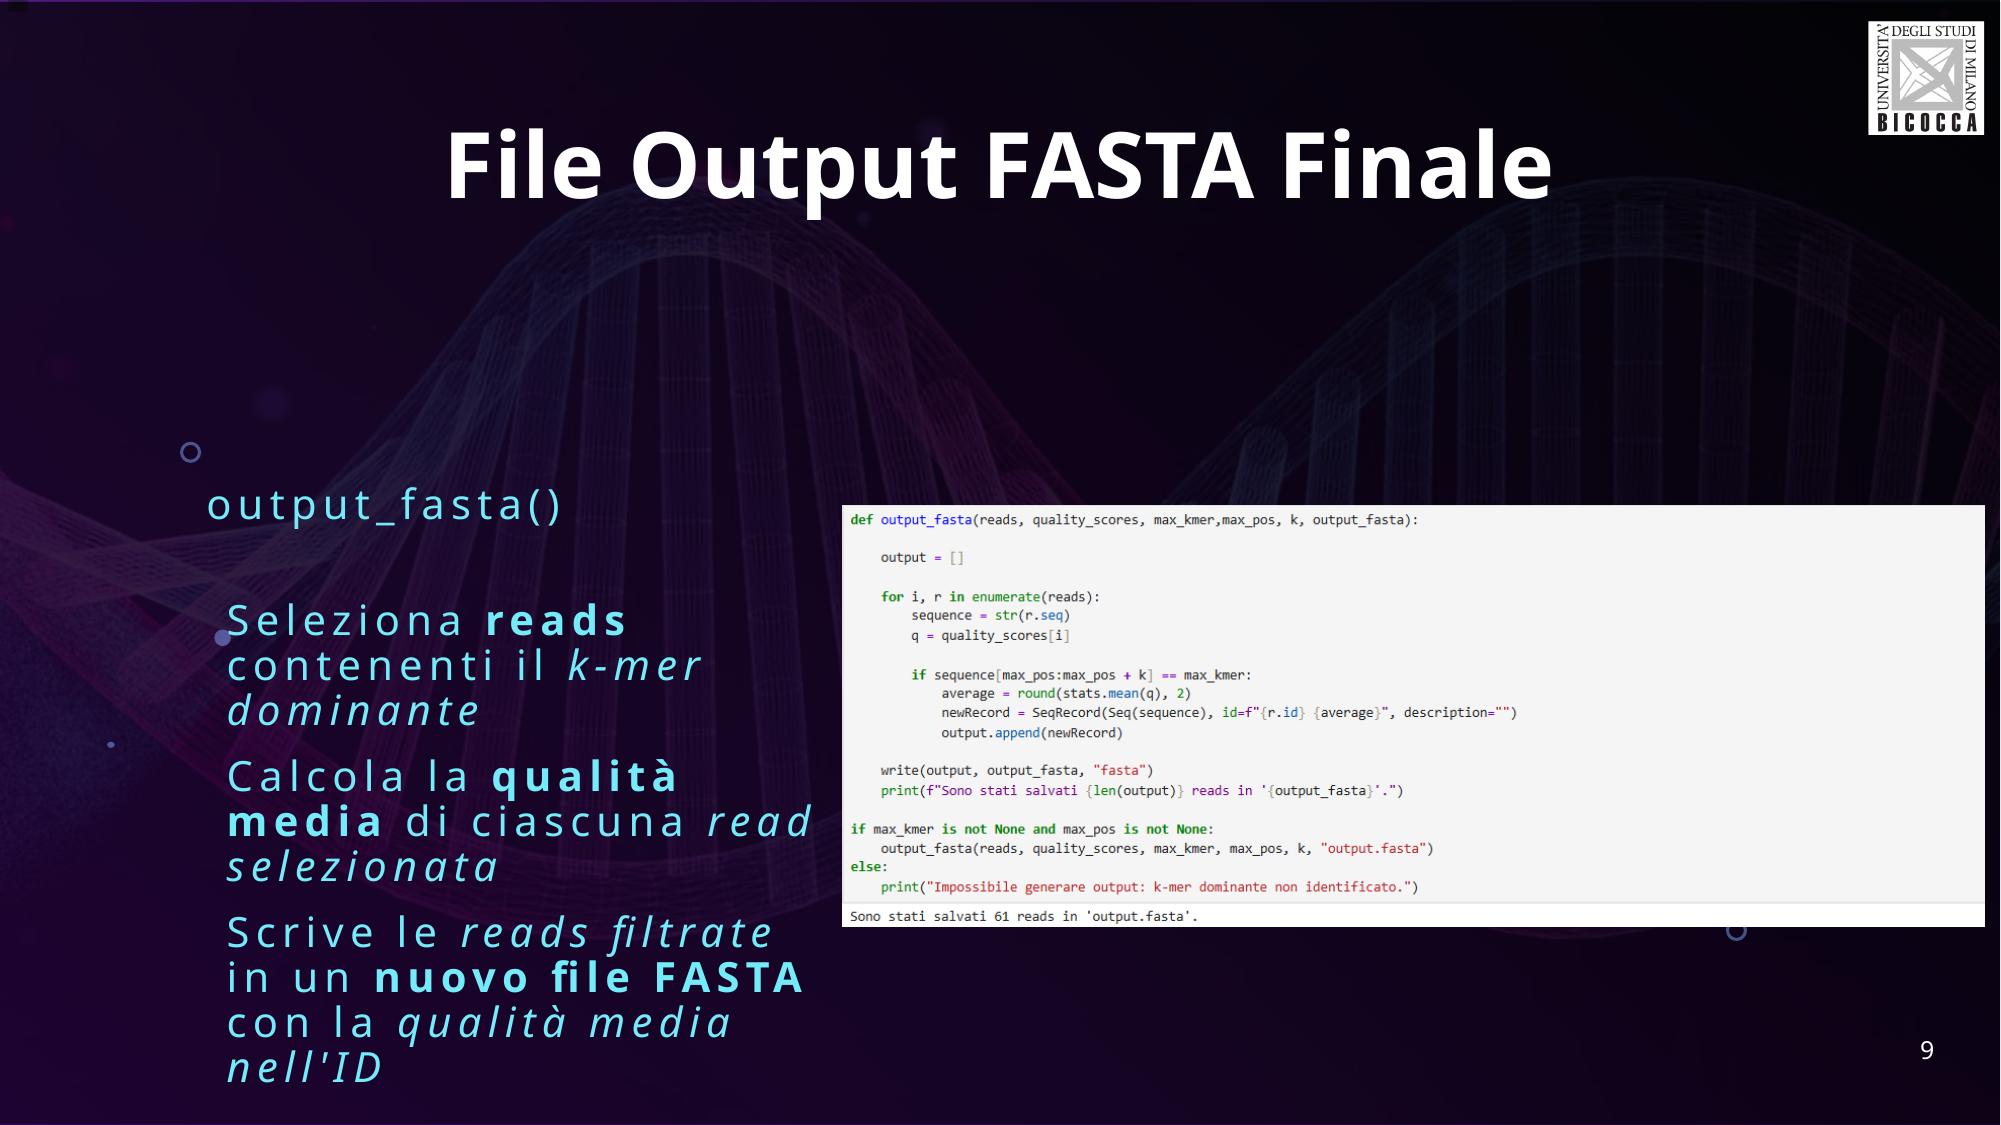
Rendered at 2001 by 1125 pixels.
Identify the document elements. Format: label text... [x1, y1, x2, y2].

picture [1867, 21, 1985, 135]
list Seleziona reads contenenti il k-mer dominante Calcola la qualità media di ciascuna read selezionata Scrive le reads filtrate in un nuovo file FASTA con la qualità media nell'ID [211, 587, 845, 1104]
list output_fasta() [191, 463, 892, 548]
slide_number 9 [1499, 1021, 1950, 1082]
picture [842, 505, 1985, 927]
title File Output FASTA Finale [137, 59, 1862, 278]
